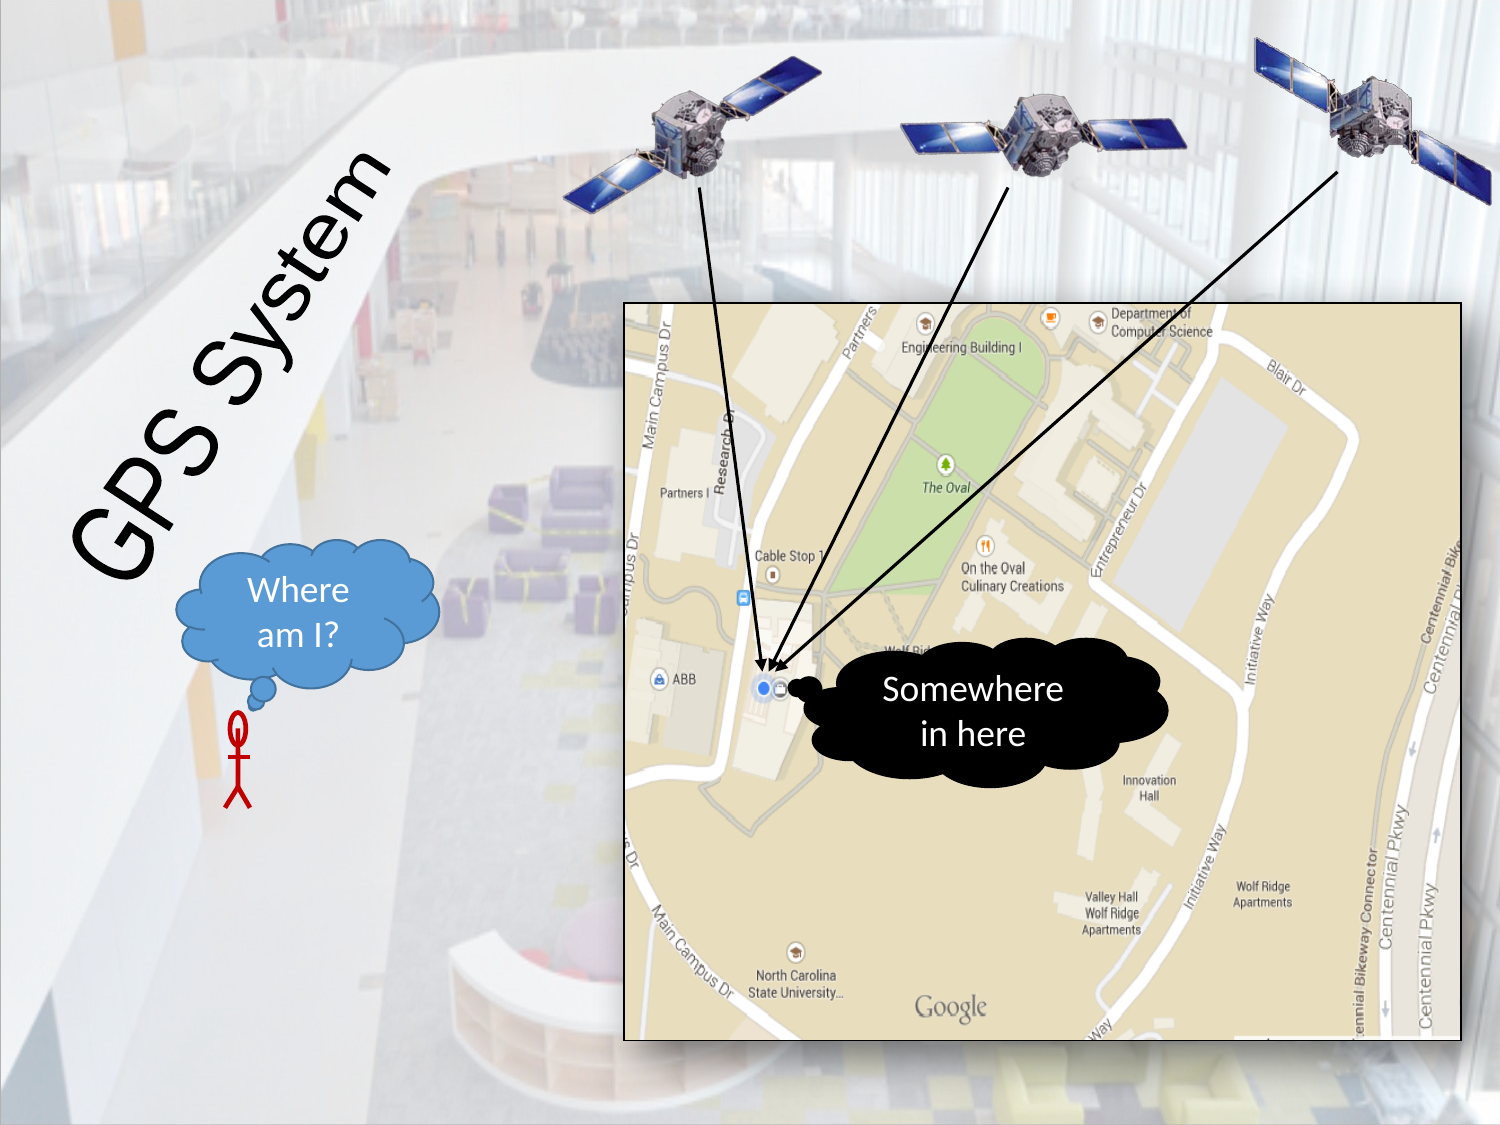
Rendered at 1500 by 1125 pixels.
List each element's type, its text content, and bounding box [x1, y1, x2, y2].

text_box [774, 171, 1338, 672]
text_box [699, 187, 763, 672]
picture [546, 0, 838, 291]
picture [1238, 27, 1500, 216]
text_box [224, 712, 250, 808]
picture [881, 0, 1205, 171]
picture [624, 303, 1461, 1040]
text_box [768, 187, 774, 672]
text_box Where am I? [175, 539, 441, 712]
